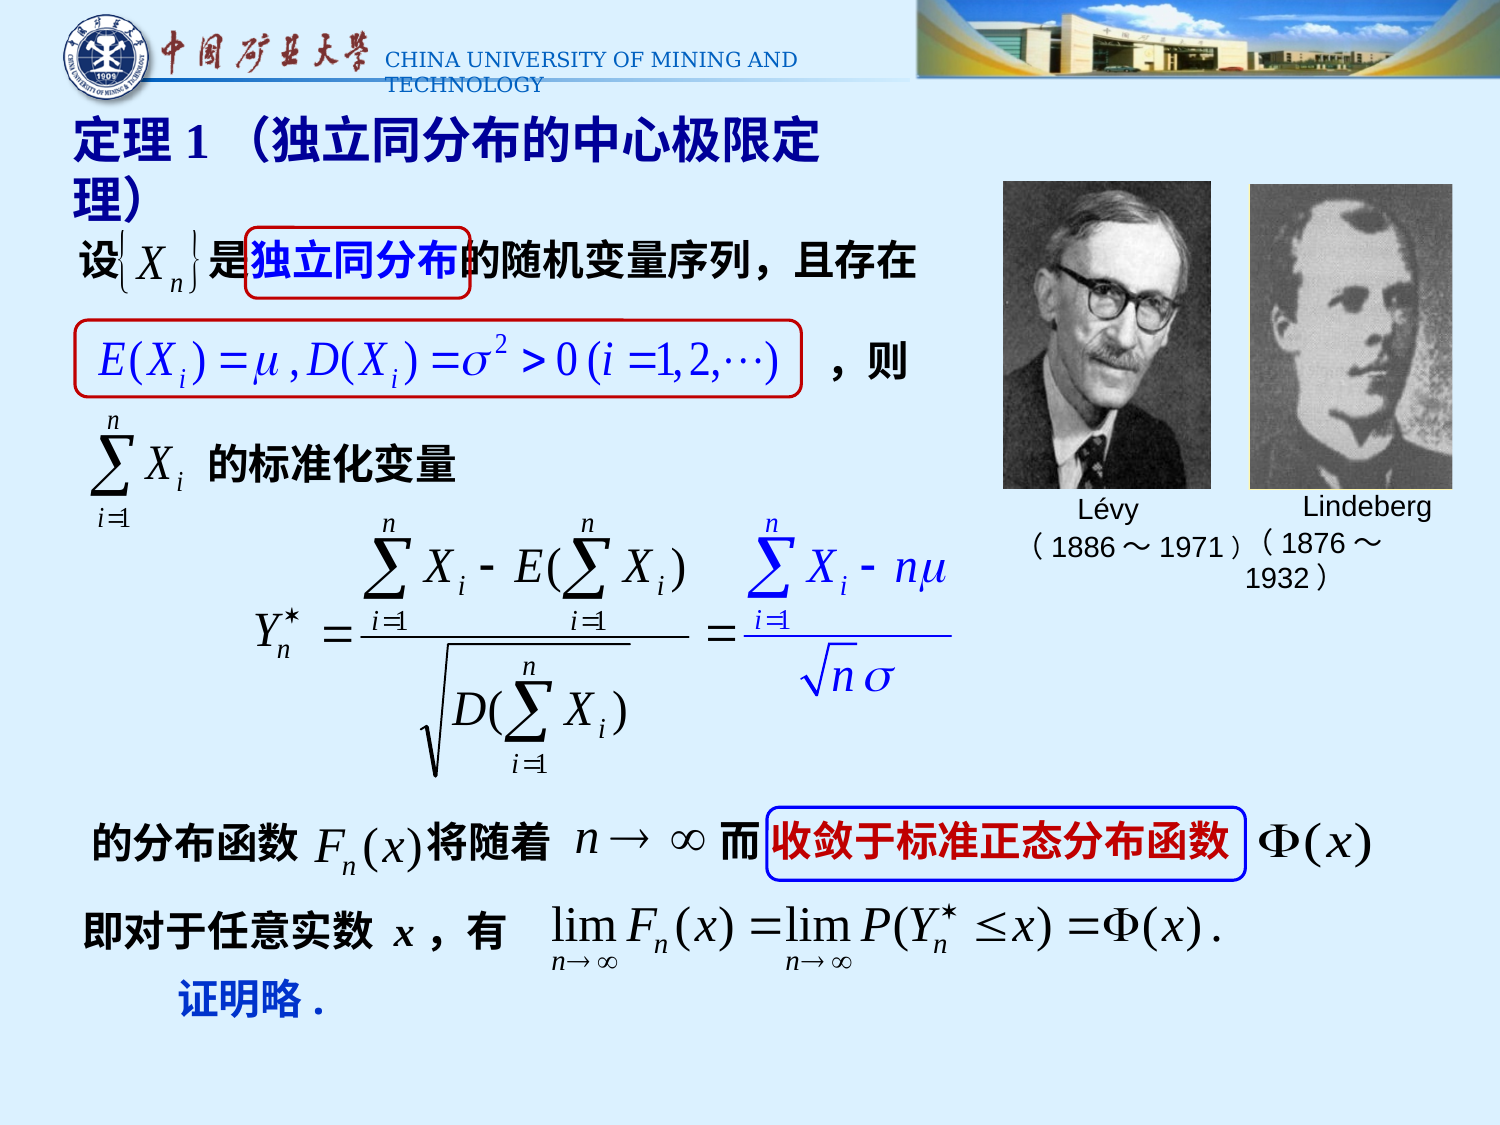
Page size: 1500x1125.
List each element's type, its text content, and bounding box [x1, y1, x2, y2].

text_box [90, 321, 788, 401]
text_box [74, 808, 658, 888]
text_box 即对于任意实数 x，有 [67, 896, 524, 962]
text_box ，则 [811, 327, 925, 393]
picture [59, 10, 160, 100]
picture [918, 0, 1500, 77]
text_box 定理1（独立同分布的中心极限定理） [57, 100, 925, 230]
text_box 证明略. [162, 965, 376, 1031]
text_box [661, 807, 1385, 879]
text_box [543, 887, 1229, 984]
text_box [999, 181, 1467, 574]
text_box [84, 396, 474, 538]
text_box [74, 320, 92, 396]
text_box [784, 320, 802, 397]
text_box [248, 499, 962, 791]
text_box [62, 225, 946, 306]
